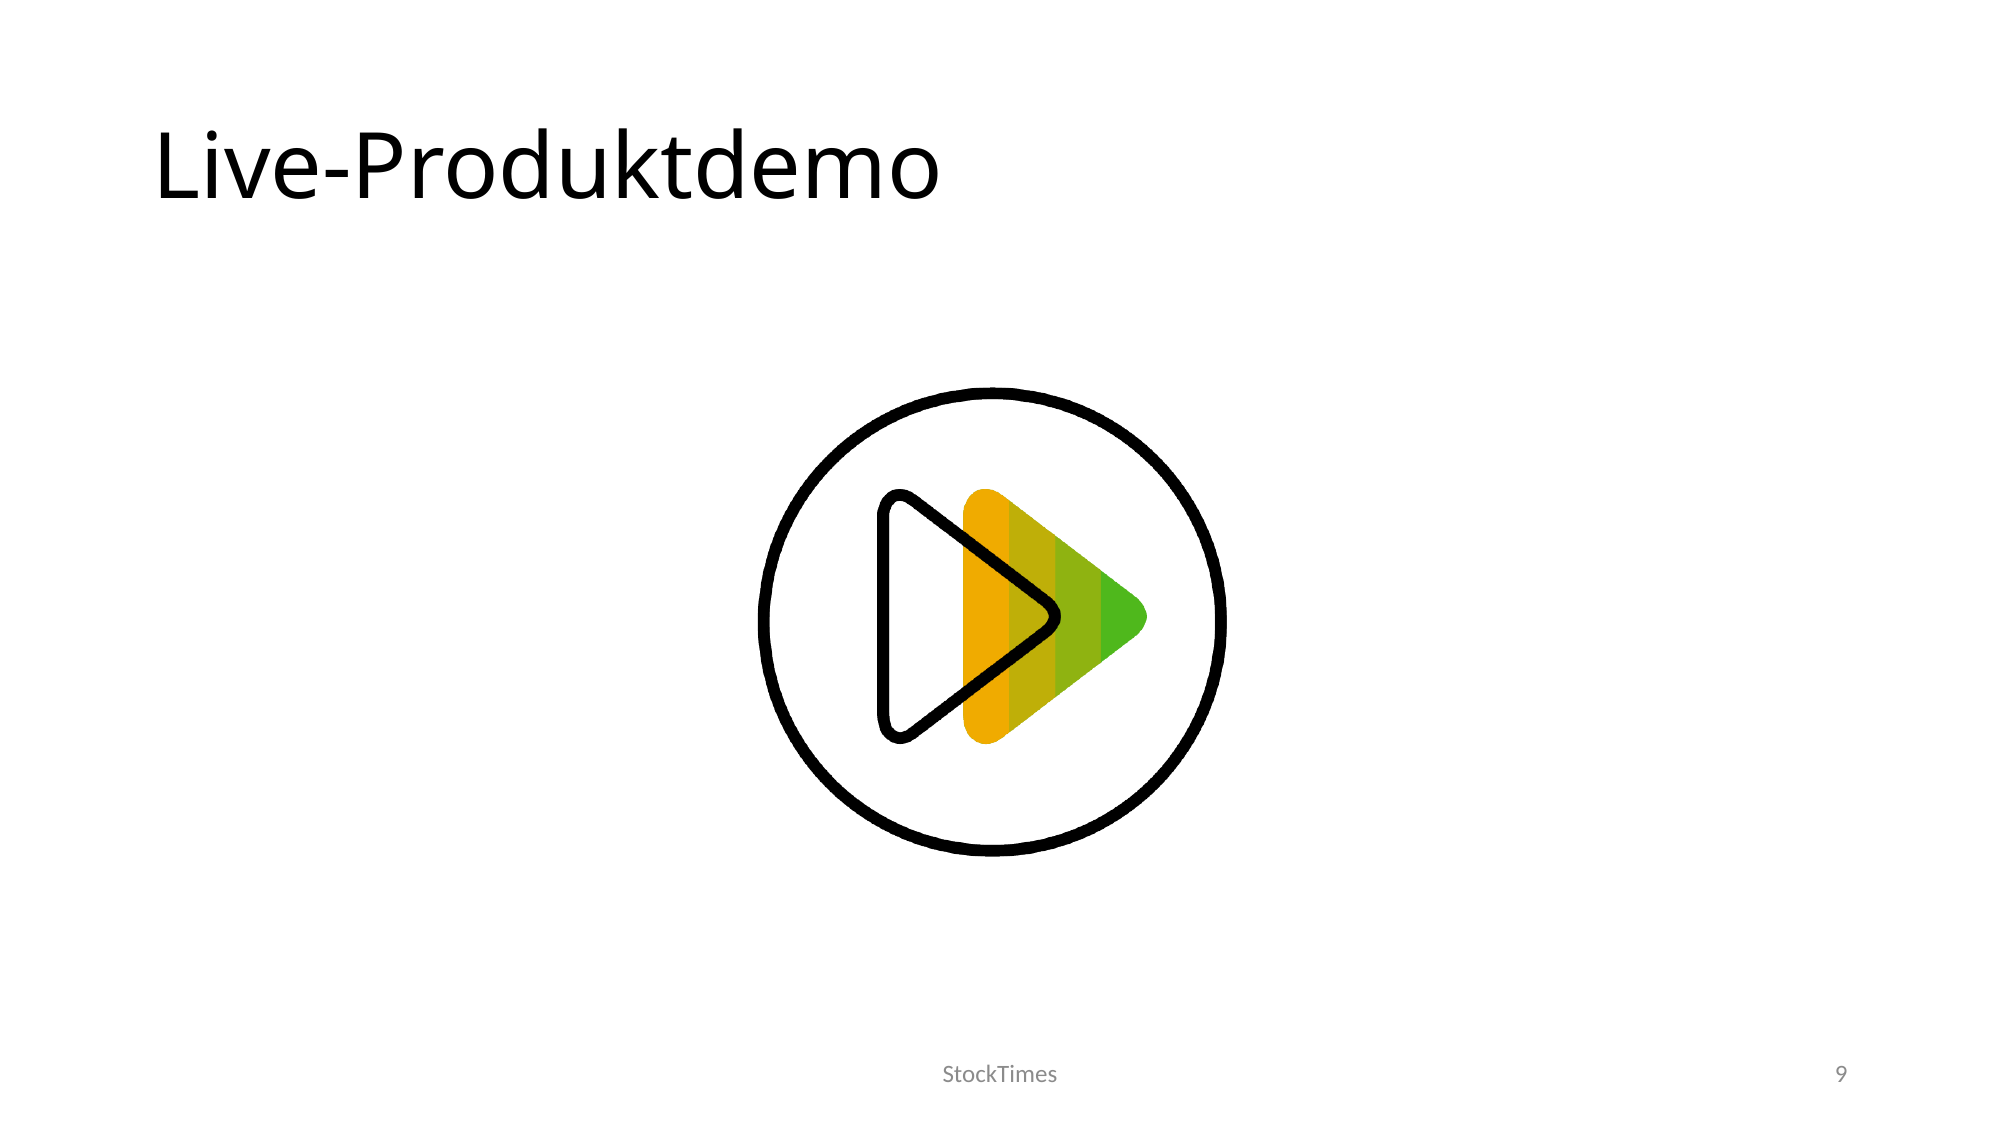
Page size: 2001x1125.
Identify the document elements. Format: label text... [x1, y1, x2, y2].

picture [636, 266, 1373, 1003]
slide_number 9 [1412, 1042, 1863, 1103]
title Live-Produktdemo [137, 59, 1000, 278]
footer StockTimes [662, 1042, 1338, 1103]
